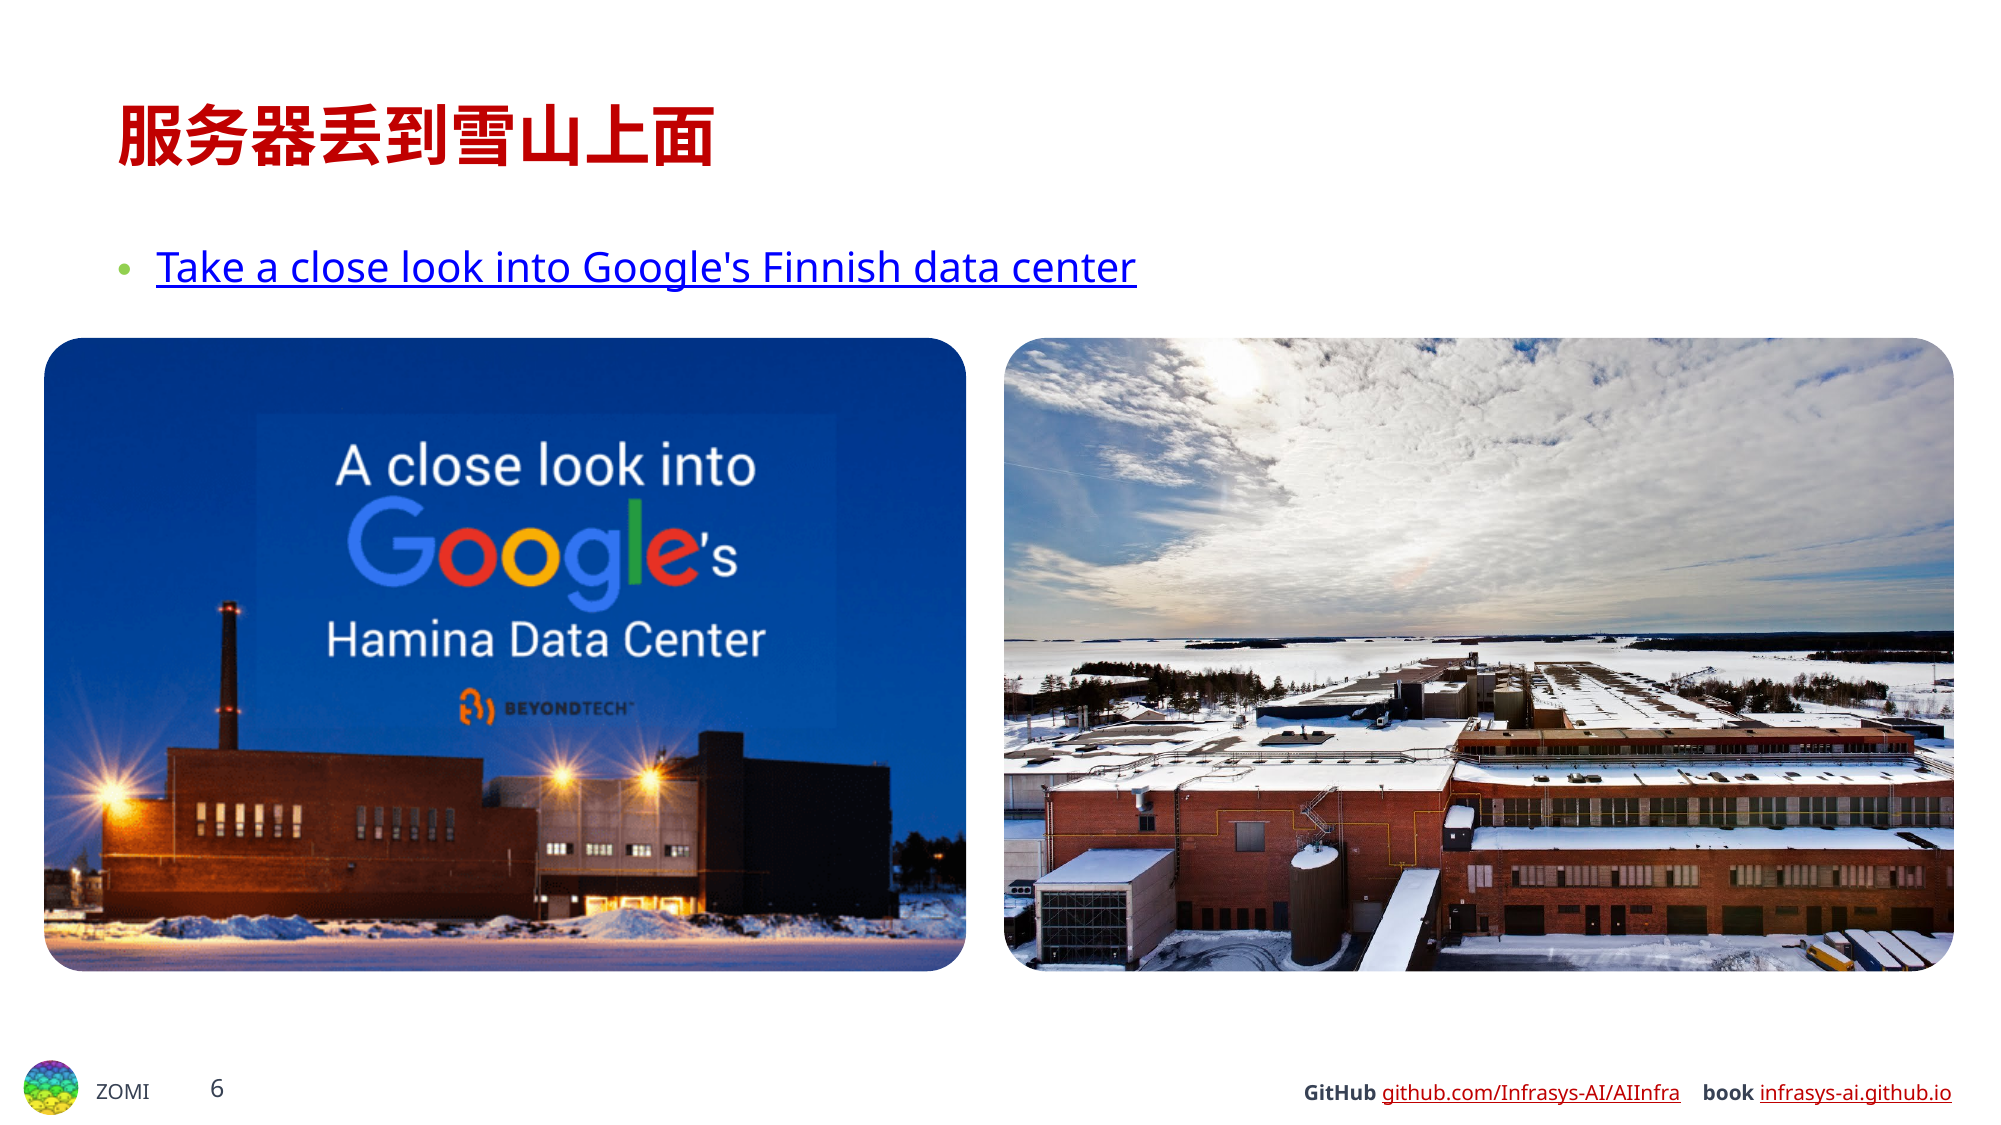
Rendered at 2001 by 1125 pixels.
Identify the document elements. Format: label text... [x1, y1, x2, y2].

picture [43, 337, 967, 972]
list Take a close look into Google's Finnish data center [102, 204, 1901, 1043]
picture [23, 1060, 79, 1115]
title 服务器丢到雪山上面 [102, 85, 1901, 183]
picture [1003, 337, 1955, 972]
